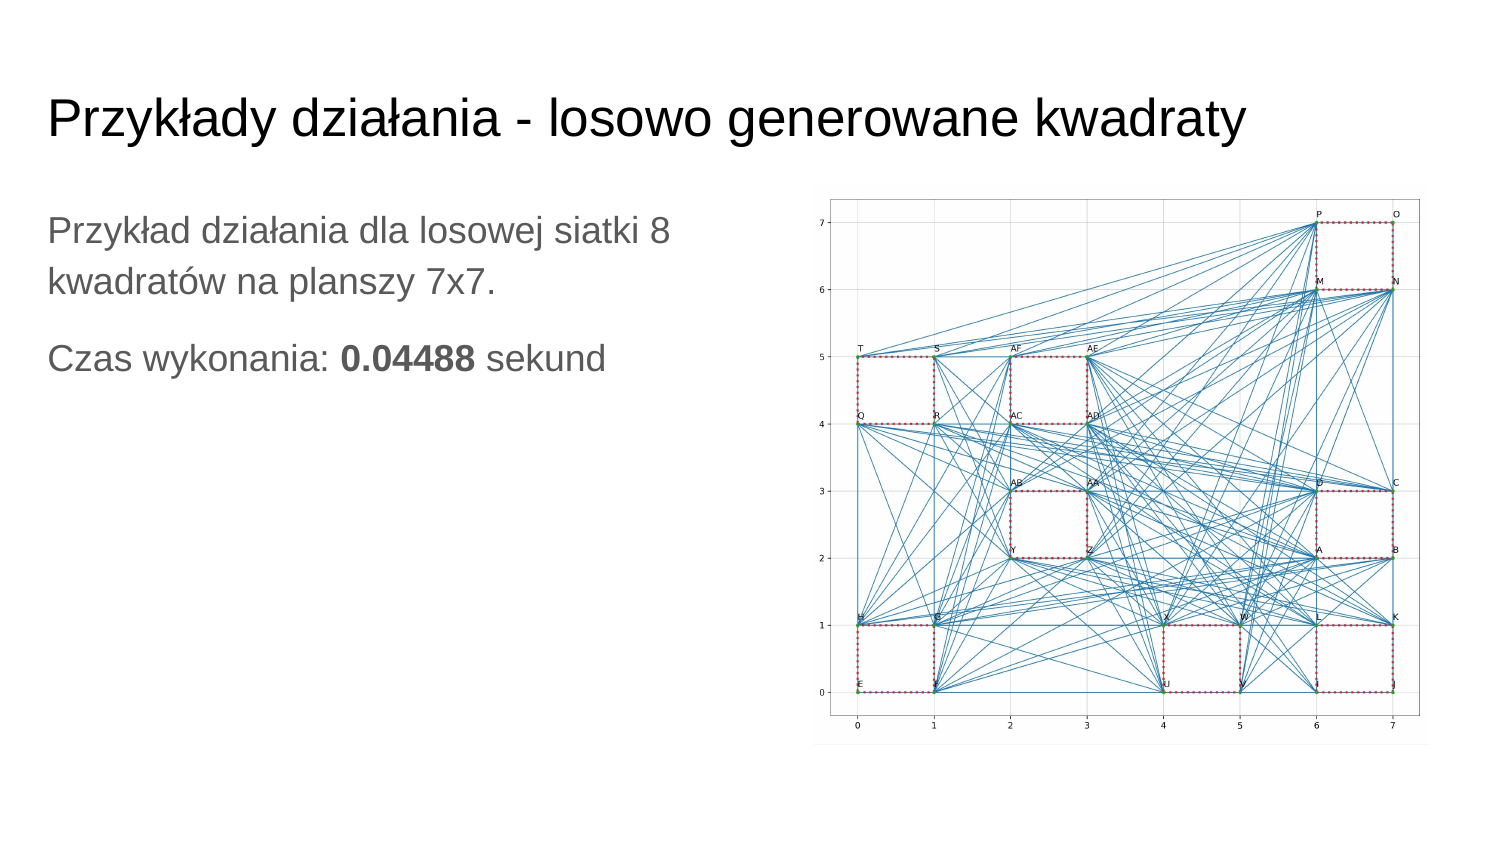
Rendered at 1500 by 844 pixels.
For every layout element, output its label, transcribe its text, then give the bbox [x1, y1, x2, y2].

picture [814, 183, 1431, 745]
title Przykłady działania - losowo generowane kwadraty [32, 68, 1430, 162]
list Przykład działania dla losowej siatki 8 kwadratów na planszy 7x7. Czas wykonania: 0.04488 sekund [32, 184, 732, 745]
